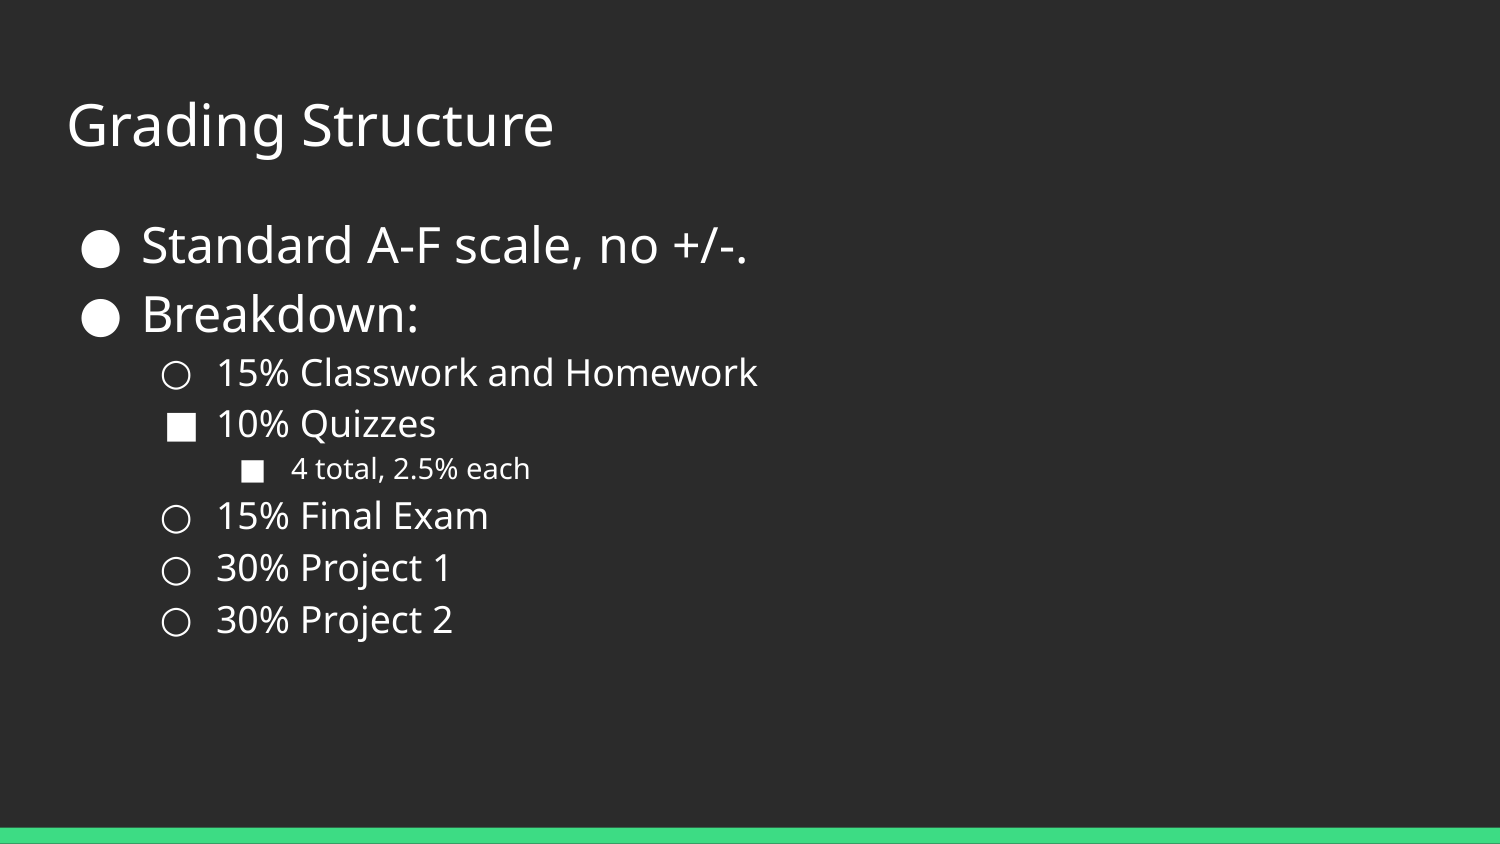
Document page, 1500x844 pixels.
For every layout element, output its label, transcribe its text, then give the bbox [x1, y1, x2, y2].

list Standard A-F scale, no +/-. Breakdown: 15% Classwork and Homework 10% Quizzes 4 total, 2.5% each 15% Final Exam 30% Project 1 30% Project 2 [51, 189, 1449, 750]
title Grading Structure [51, 72, 1449, 167]
